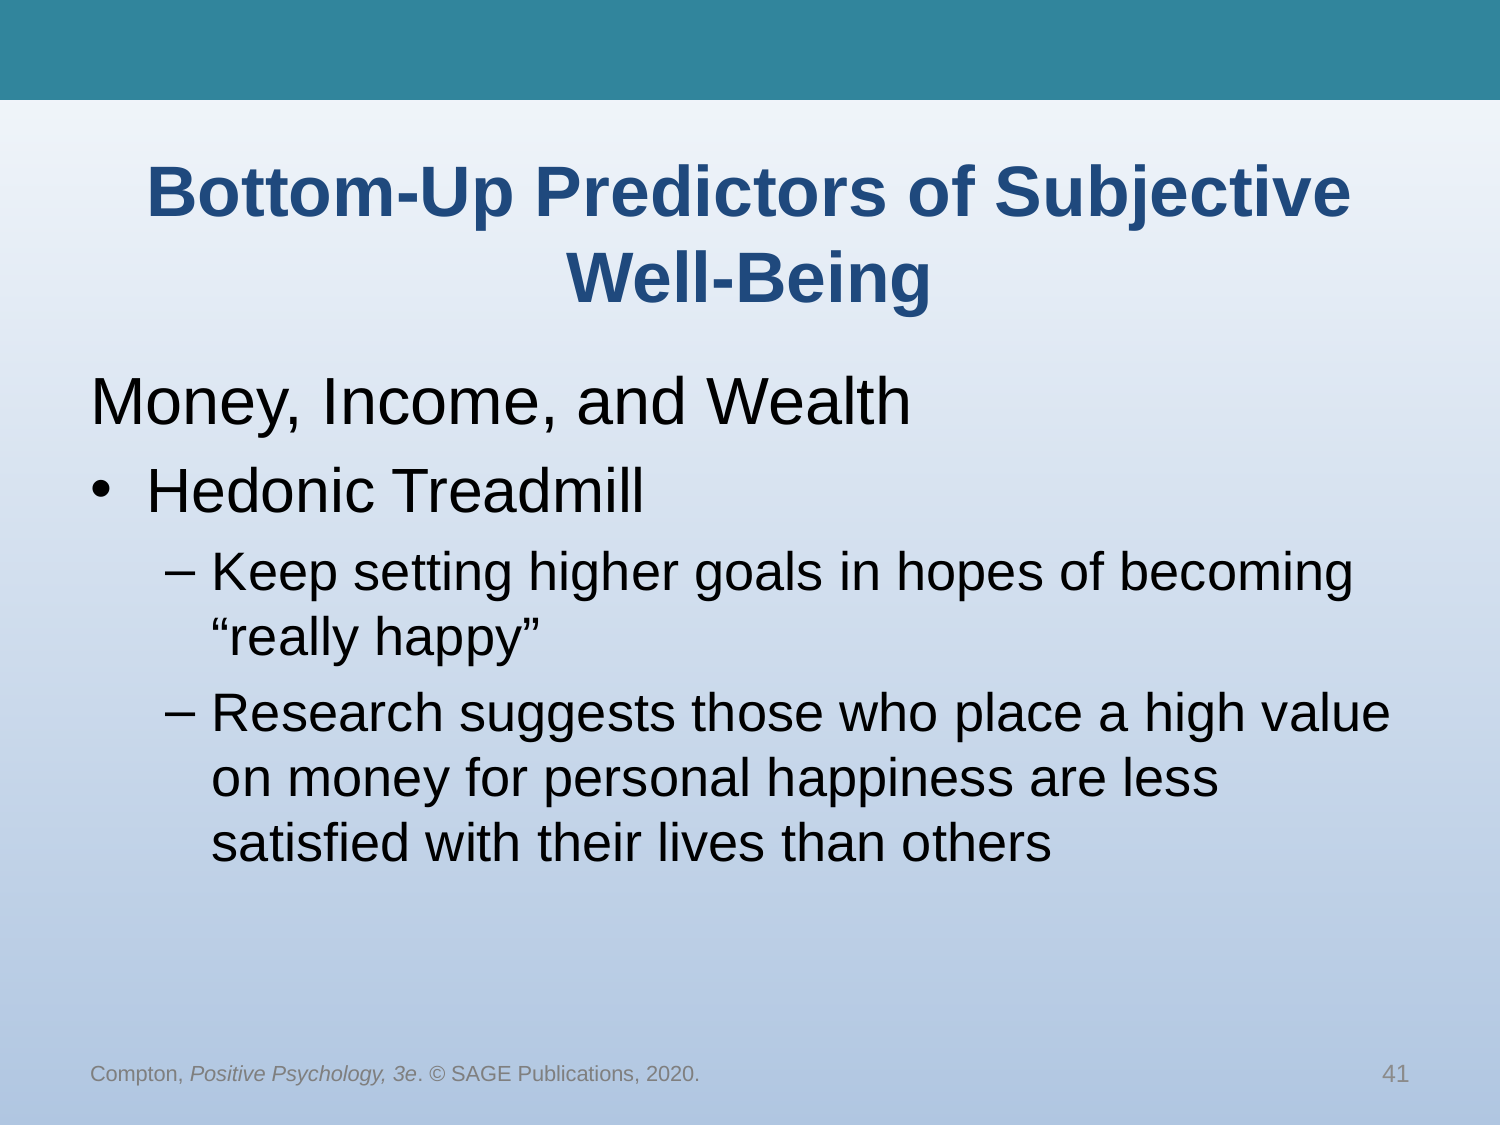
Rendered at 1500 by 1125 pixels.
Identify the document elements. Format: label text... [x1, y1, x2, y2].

footer Compton, Positive Psychology, 3e. © SAGE Publications, 2020. [75, 1042, 1313, 1103]
slide_number 41 [1350, 1042, 1425, 1103]
list Money, Income, and Wealth Hedonic Treadmill Keep setting higher goals in hopes of becoming “really happy” Research suggests those who place a high value on money for personal happiness are less satisfied with their lives than others [75, 350, 1425, 1075]
title Bottom-Up Predictors of Subjective Well-Being [75, 137, 1425, 325]
